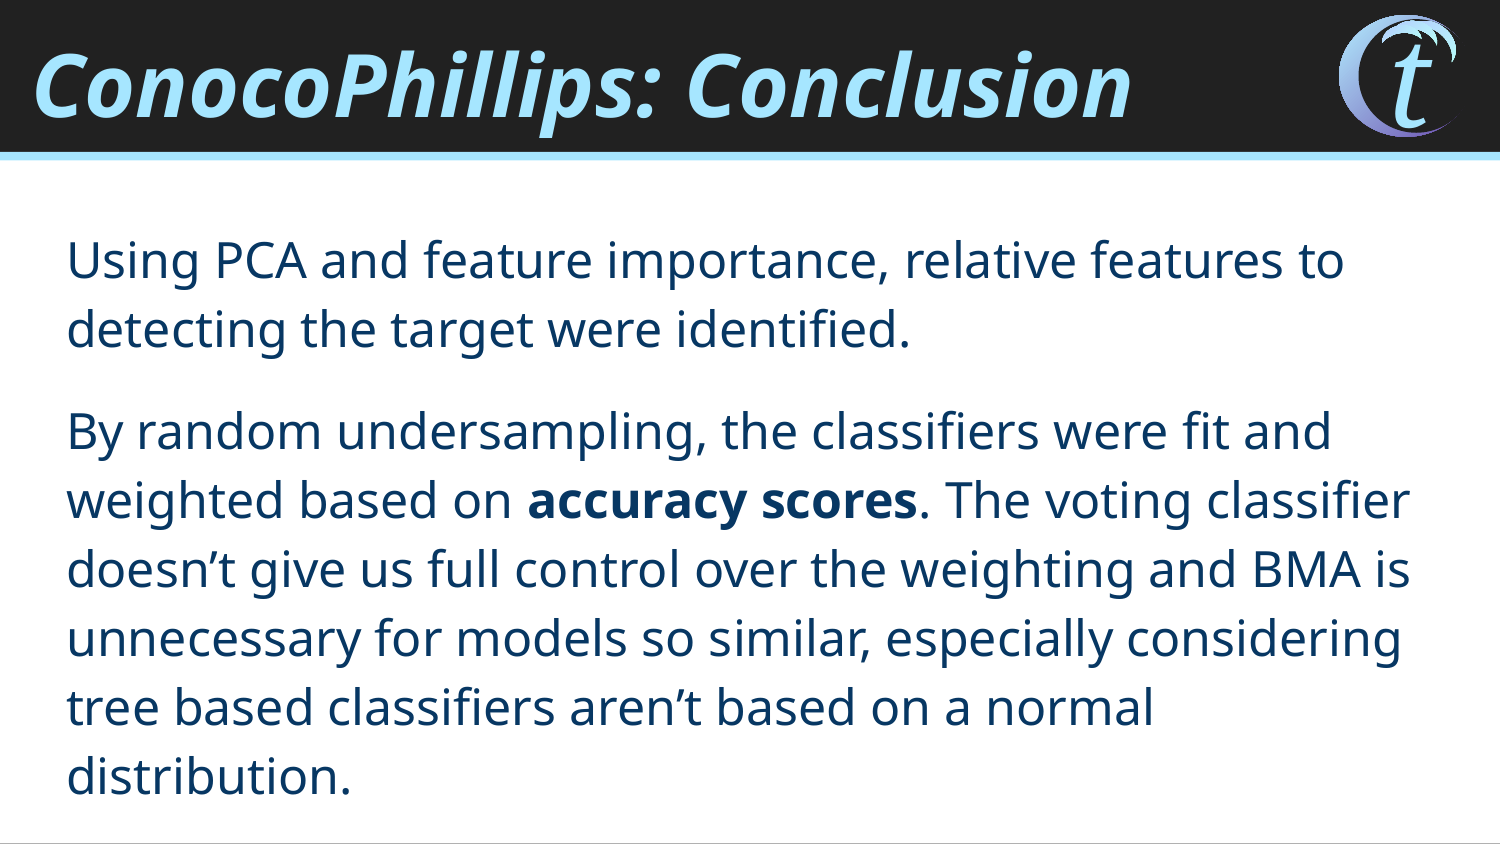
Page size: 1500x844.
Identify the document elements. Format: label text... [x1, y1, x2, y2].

title ConocoPhillips: Conclusion [16, 14, 1414, 109]
list Using PCA and feature importance, relative features to detecting the target were identified. By random undersampling, the classifiers were fit and weighted based on accuracy scores. The voting classifier doesn’t give us full control over the weighting and BMA is unnecessary for models so similar, especially considering tree based classifiers aren’t based on a normal distribution. [51, 204, 1449, 776]
